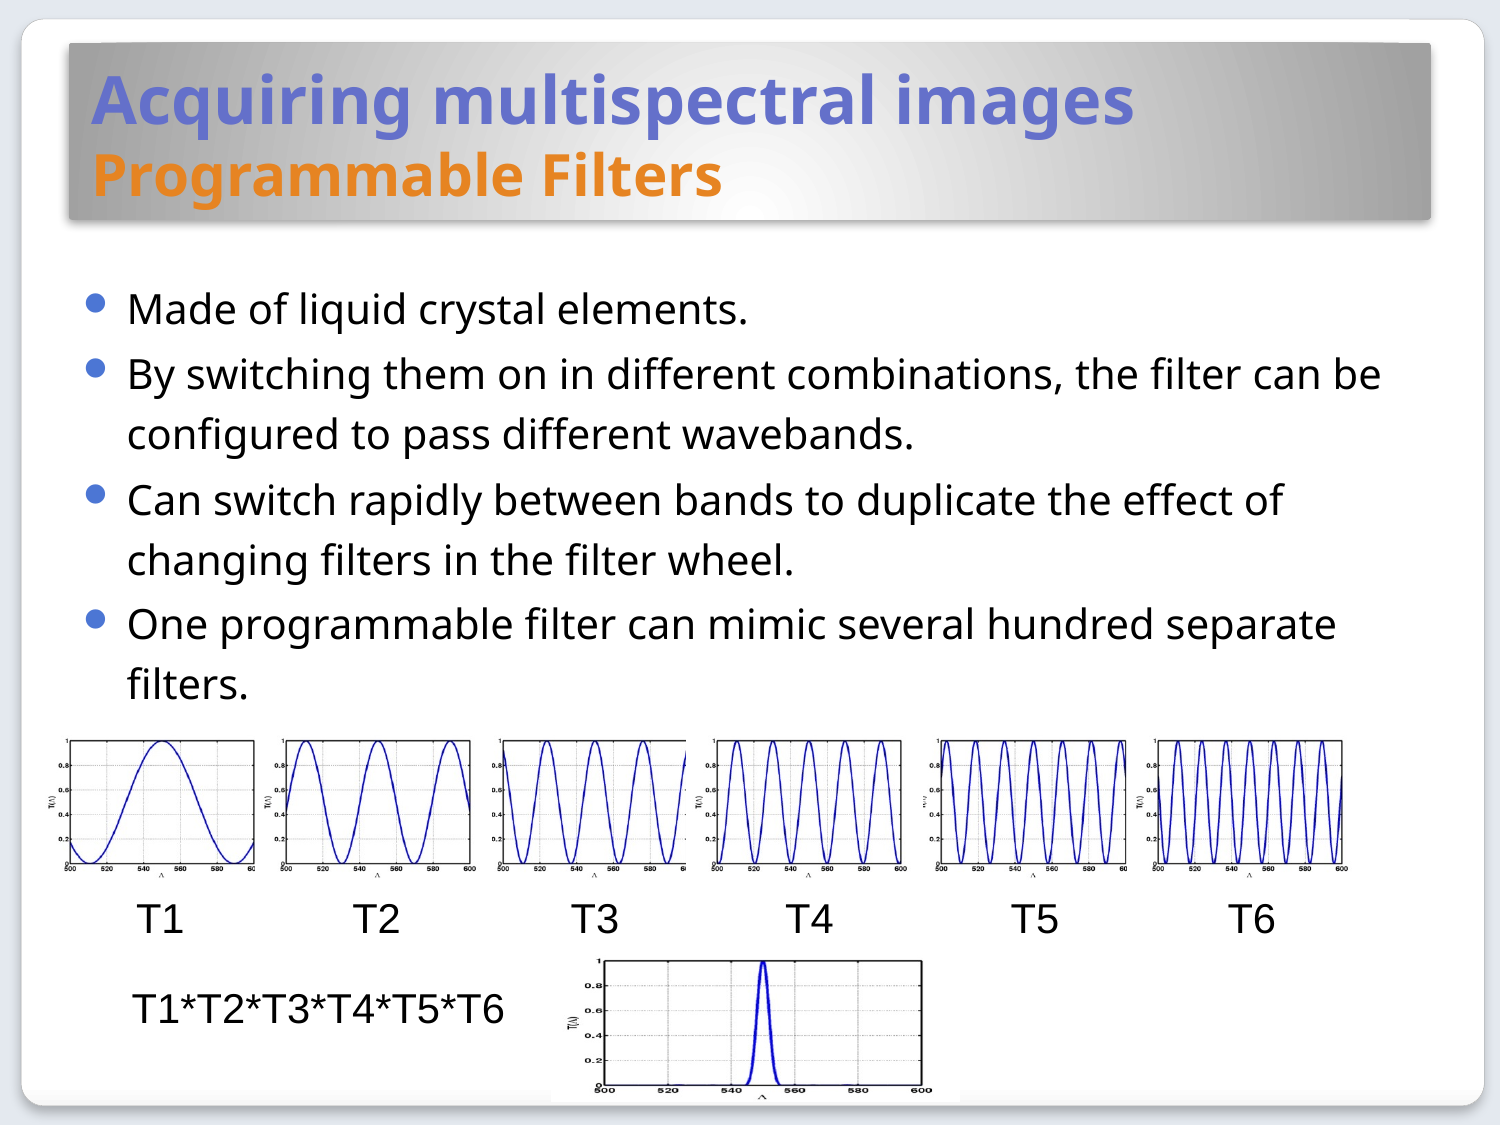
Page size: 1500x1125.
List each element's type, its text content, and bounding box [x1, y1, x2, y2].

text_box T3 [555, 894, 635, 947]
title Acquiring multispectral images Programmable Filters [76, 42, 1420, 216]
text_box T6 [1212, 894, 1292, 949]
list Made of liquid crystal elements. By switching them on in different combinations, the filter can be configured to pass different wavebands. Can switch rapidly between bands to duplicate the effect of changing filters in the filter wheel. One programmable filter can mimic several hundred separate filters. [53, 257, 1454, 715]
picture [39, 729, 1364, 880]
text_box T5 [995, 894, 1075, 949]
text_box T4 [770, 894, 849, 947]
text_box T2 [337, 894, 417, 947]
text_box T1 [121, 894, 200, 947]
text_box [116, 948, 960, 1102]
